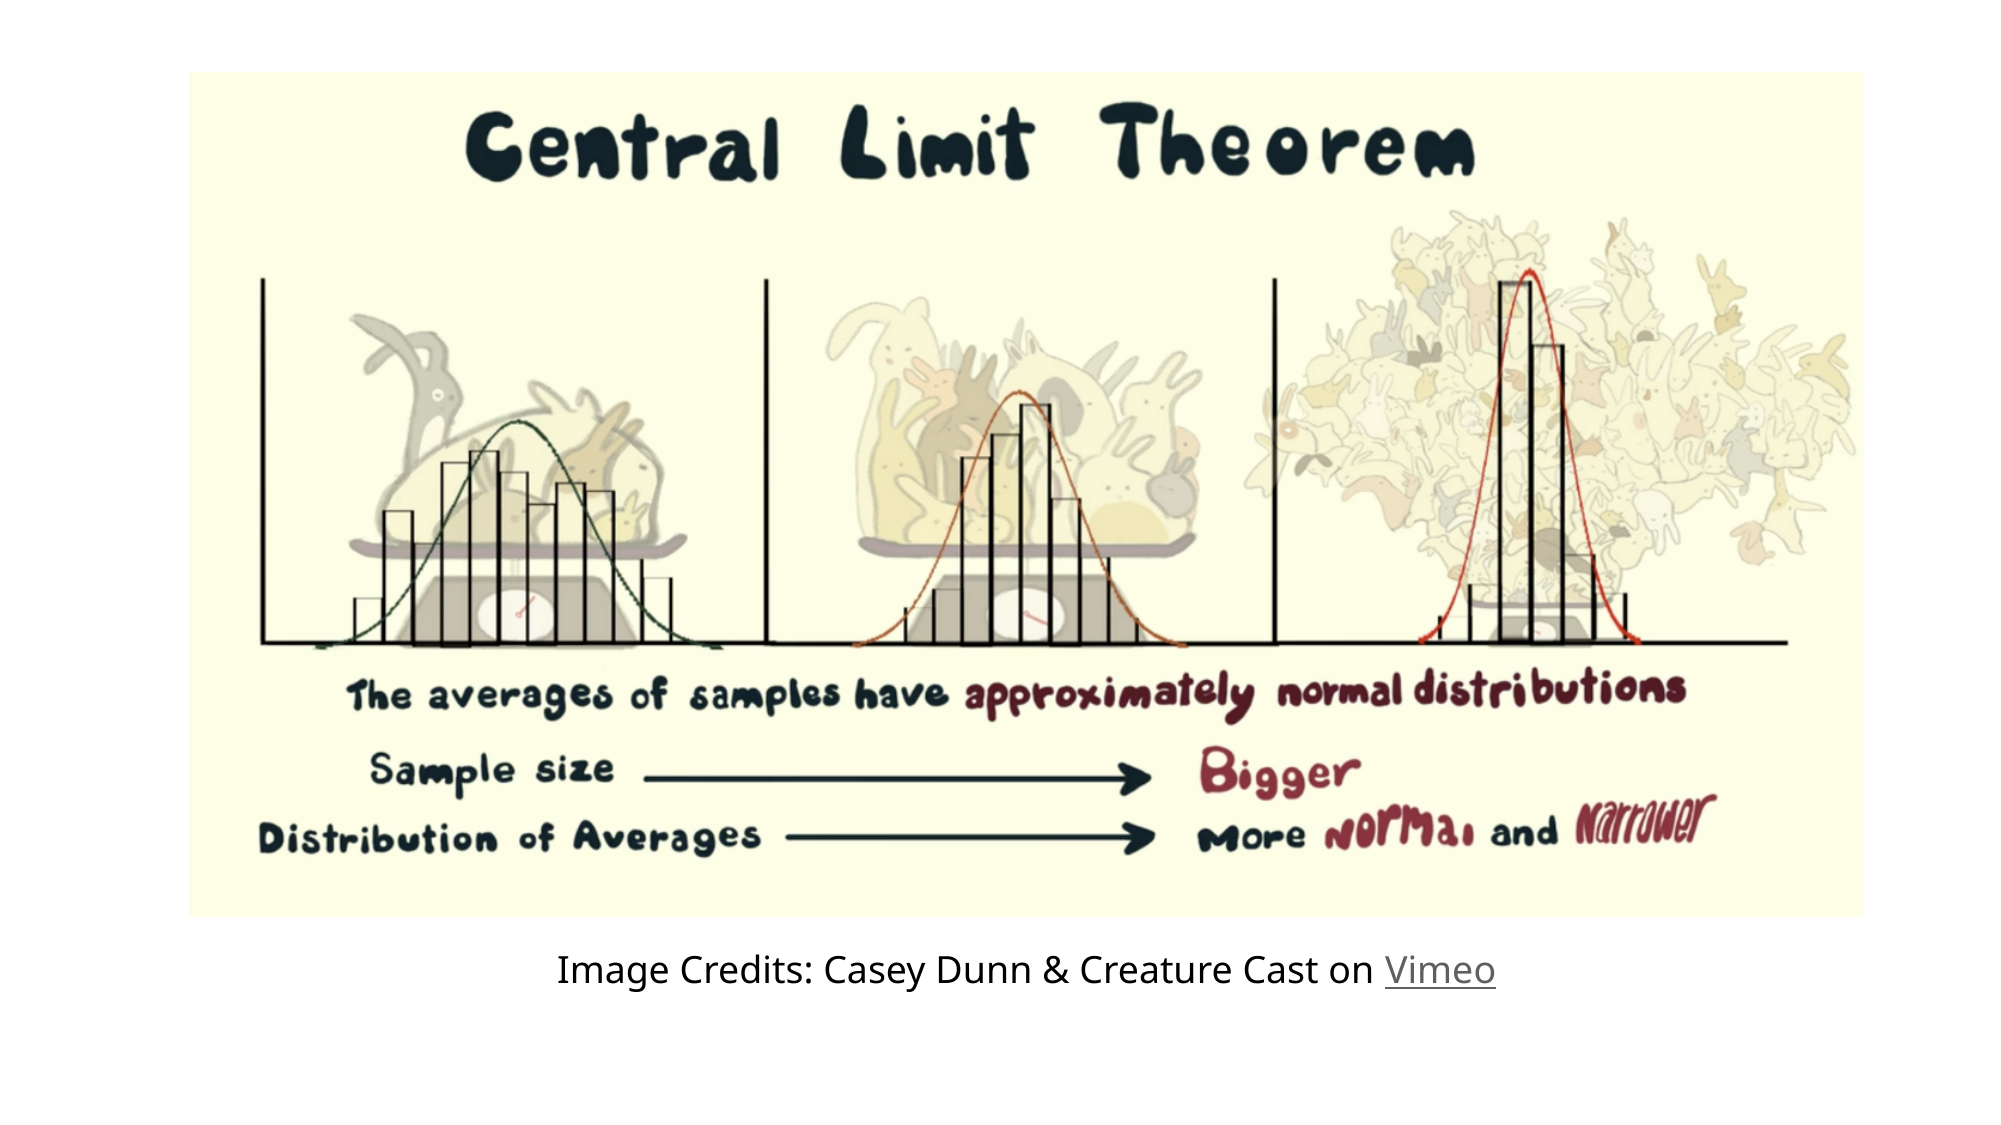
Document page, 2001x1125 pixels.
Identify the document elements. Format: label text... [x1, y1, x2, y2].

text_box Image Credits: Casey Dunn & Creature Cast on Vimeo [542, 938, 1512, 1005]
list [188, 71, 1865, 918]
